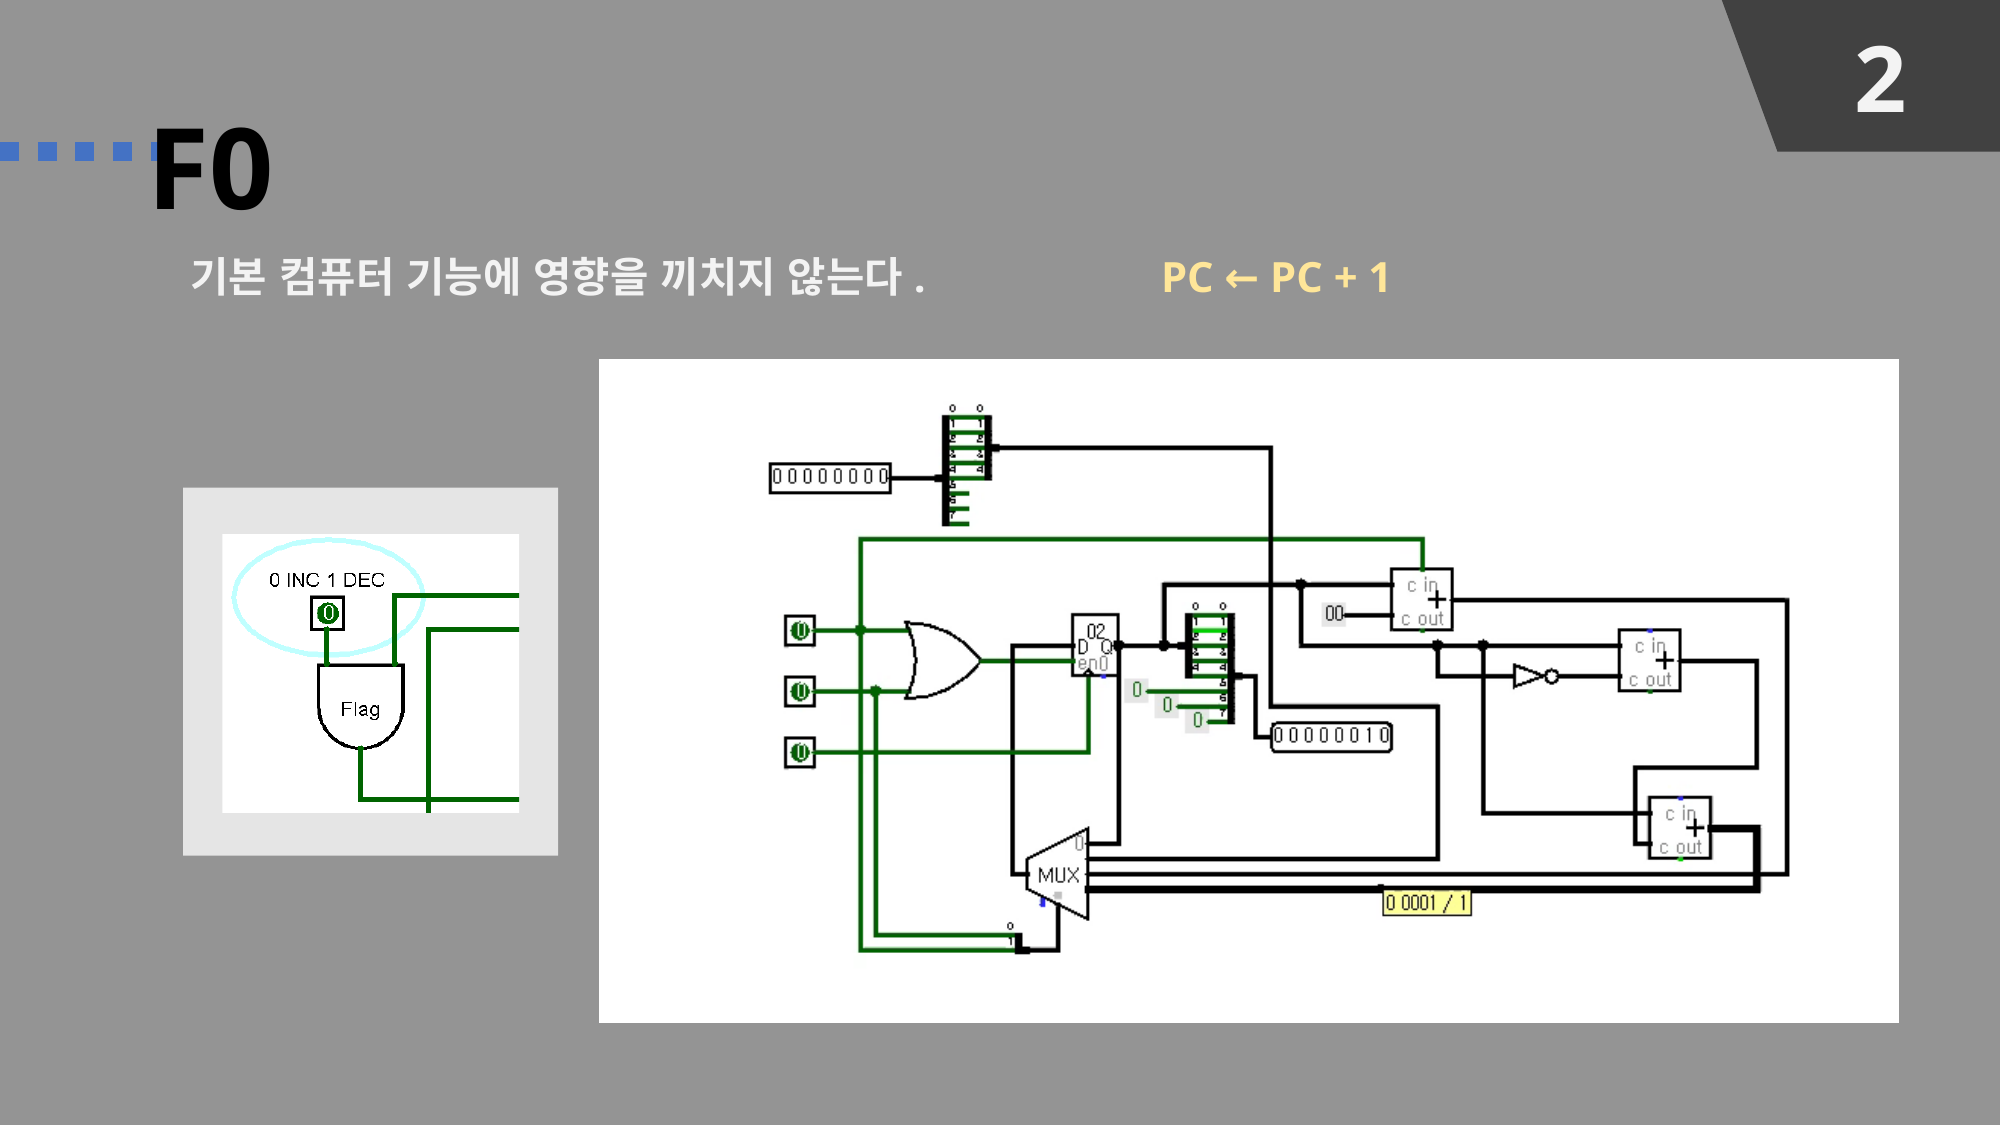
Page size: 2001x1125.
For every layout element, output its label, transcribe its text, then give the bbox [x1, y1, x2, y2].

text_box 기본 컴퓨터 기능에 영향을 끼치지 않는다. [175, 243, 941, 308]
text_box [183, 487, 559, 856]
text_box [598, 358, 1900, 1024]
text_box PC ← PC + 1 [1146, 243, 1408, 308]
